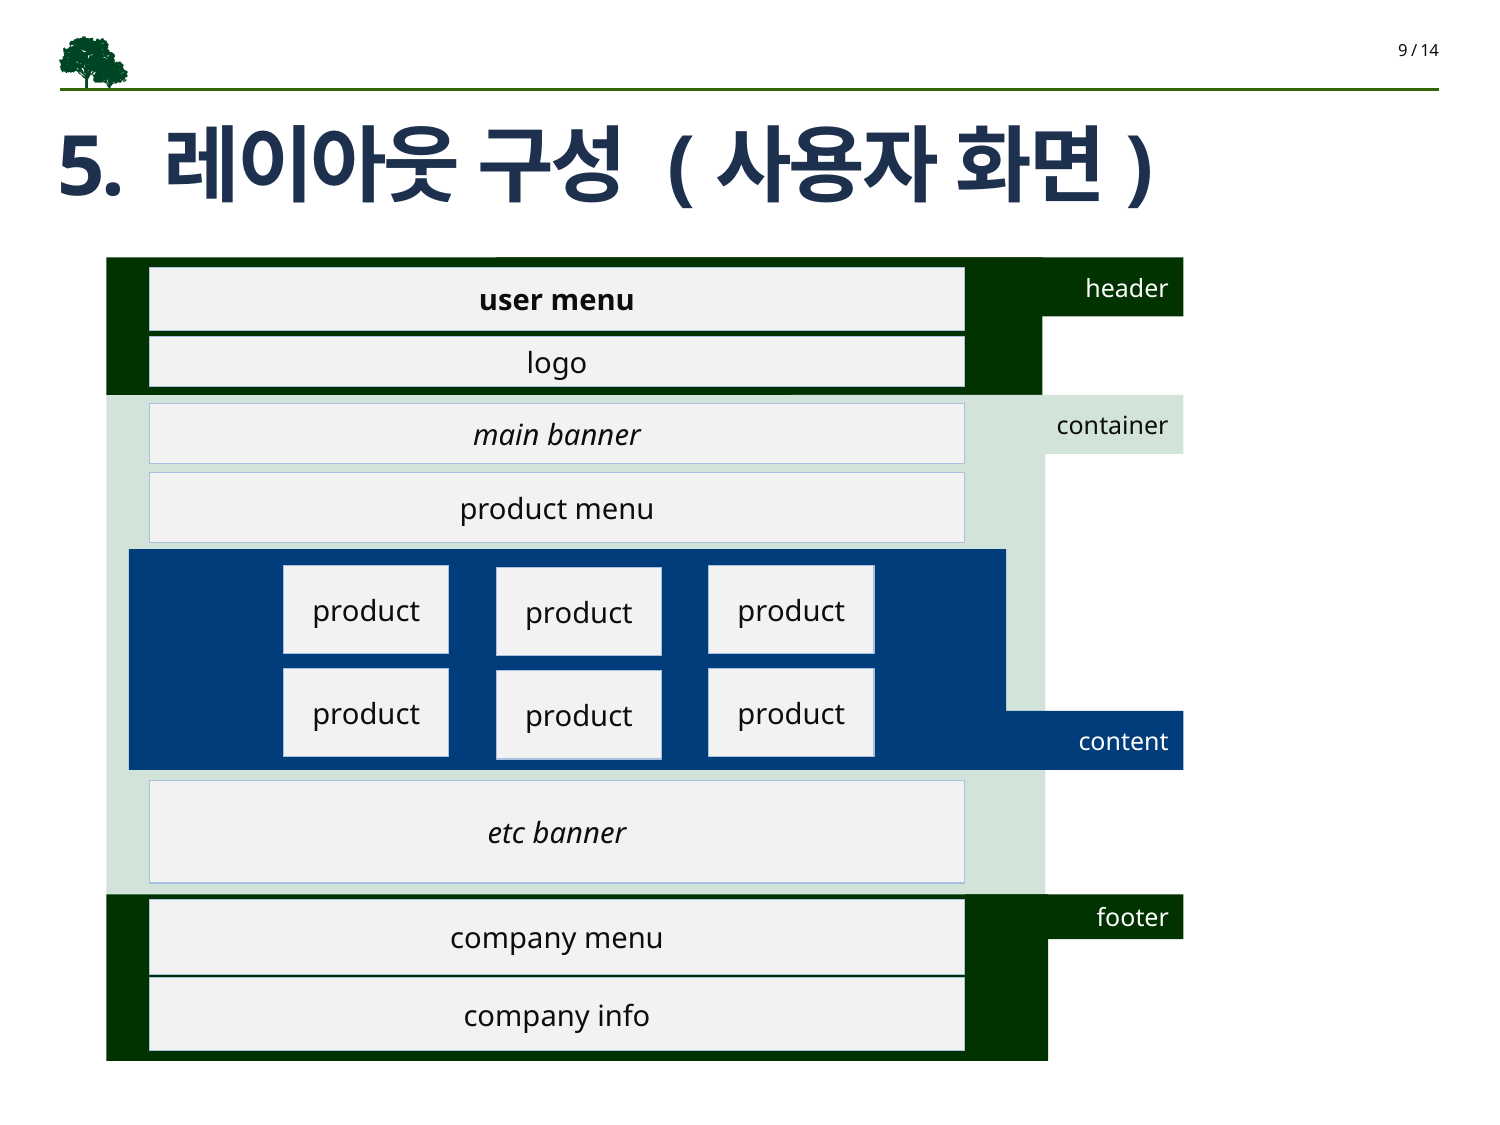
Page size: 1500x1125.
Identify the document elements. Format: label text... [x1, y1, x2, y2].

text_box product [496, 567, 662, 656]
text_box main banner [149, 403, 965, 464]
title 5. 레이아웃 구성 (사용자 화면) [42, 87, 1416, 238]
text_box user menu [149, 267, 965, 331]
text_box [106, 257, 1043, 395]
text_box product [708, 565, 875, 654]
text_box product [496, 670, 662, 759]
text_box logo [149, 336, 965, 387]
text_box product [283, 565, 449, 654]
text_box product [708, 668, 875, 757]
text_box footer [964, 894, 1184, 940]
picture [50, 22, 134, 87]
text_box company menu [149, 899, 965, 975]
text_box 9 / 14 [1193, 32, 1454, 70]
text_box [106, 395, 1046, 894]
text_box container [791, 394, 1184, 454]
text_box product [283, 668, 449, 757]
text_box content [1007, 710, 1184, 770]
text_box product menu [149, 472, 965, 543]
text_box [106, 894, 1049, 1061]
text_box company info [149, 977, 965, 1051]
text_box header [496, 257, 1184, 317]
text_box etc banner [149, 780, 965, 883]
text_box [128, 549, 1007, 770]
